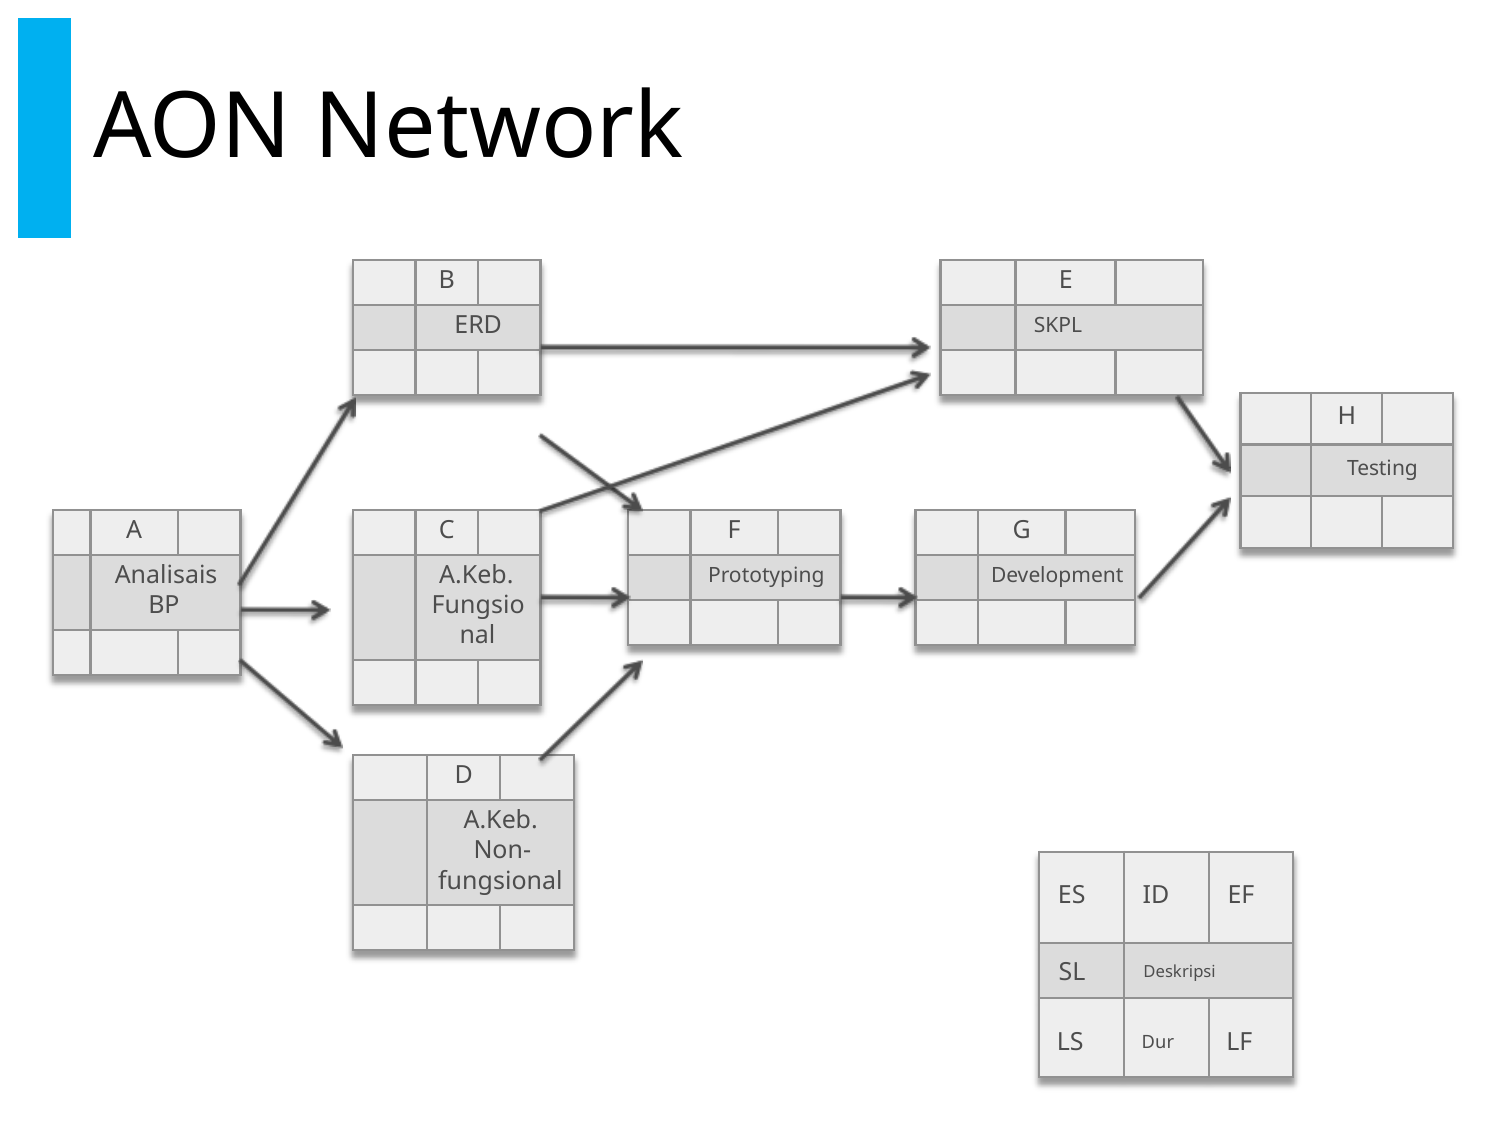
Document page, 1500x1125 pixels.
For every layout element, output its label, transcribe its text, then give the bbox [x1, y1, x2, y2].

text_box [42, 256, 1463, 1094]
title AON Network [78, 19, 1443, 237]
